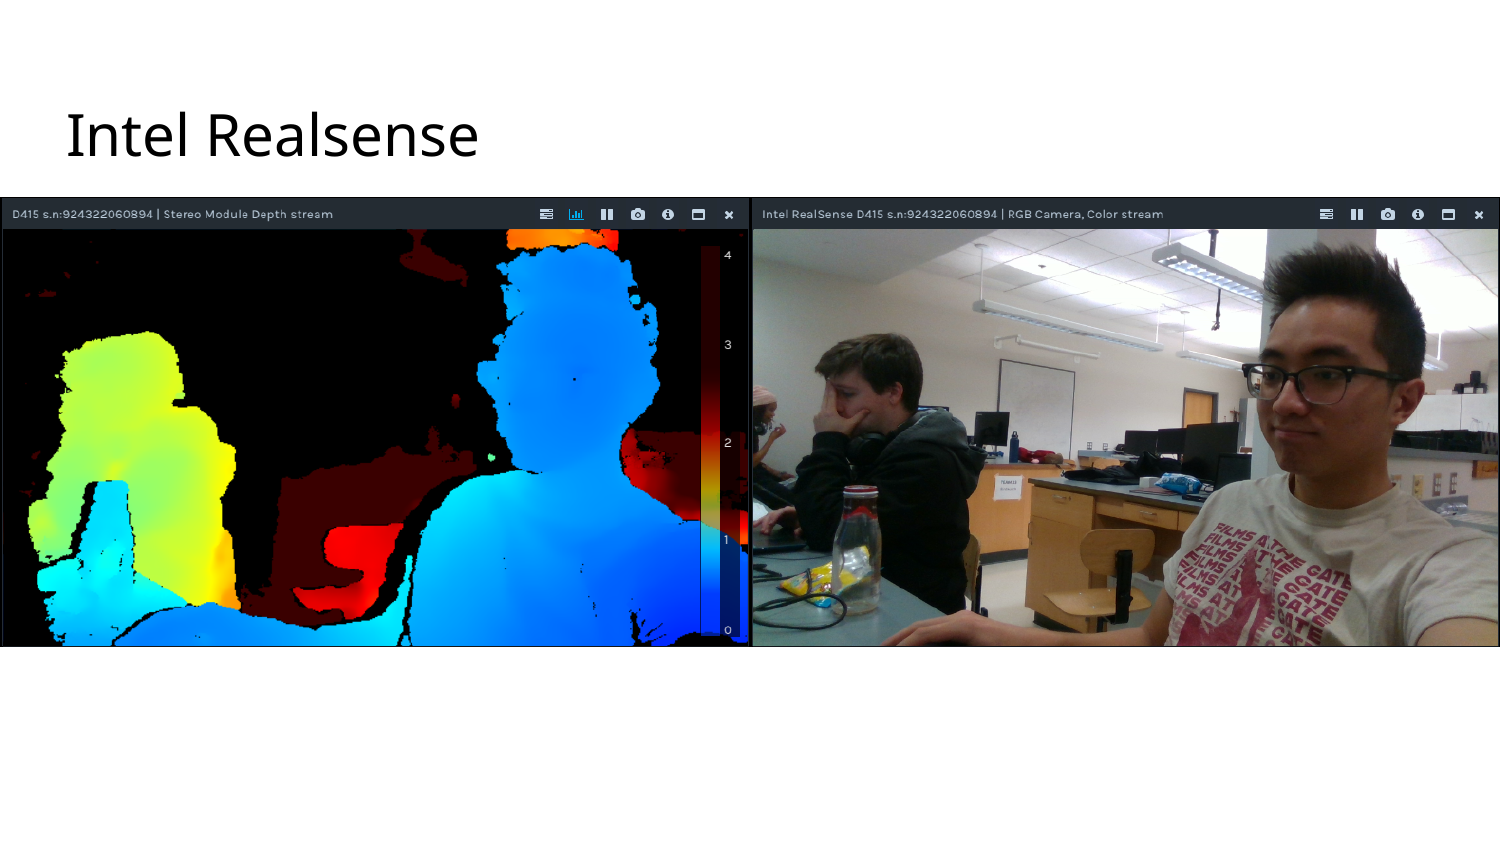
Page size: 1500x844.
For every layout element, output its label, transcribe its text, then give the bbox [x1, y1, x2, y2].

title Intel Realsense [51, 72, 1449, 167]
picture [0, 197, 1500, 647]
